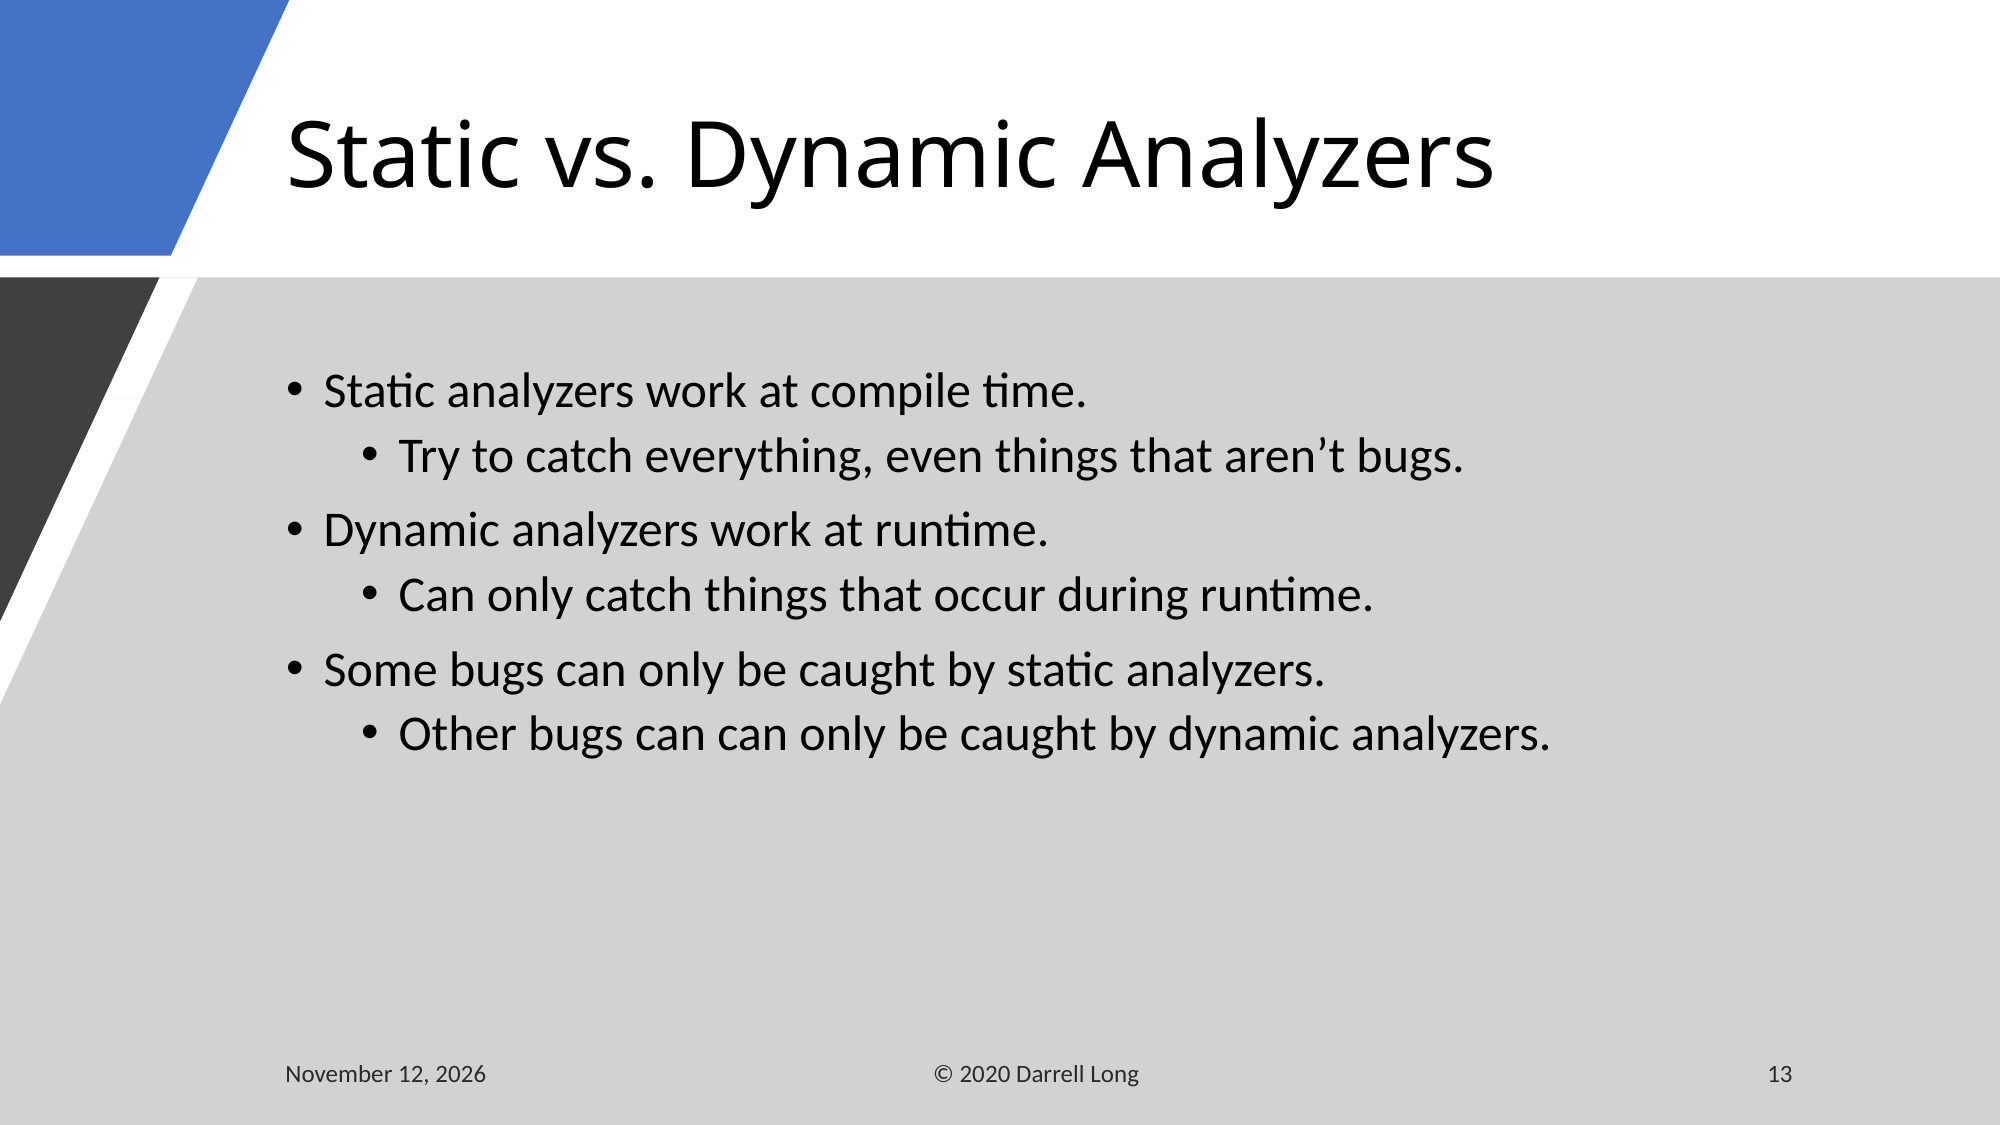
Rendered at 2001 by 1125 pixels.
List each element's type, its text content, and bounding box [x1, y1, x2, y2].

list Static analyzers work at compile time. Try to catch everything, even things that aren’t bugs. Dynamic analyzers work at runtime. Can only catch things that occur during runtime. Some bugs can only be caught by static analyzers. Other bugs can can only be caught by dynamic analyzers. [271, 356, 1808, 1020]
footer © 2020 Darrell Long [701, 1042, 1377, 1103]
slide_number 13 [1491, 1042, 1808, 1103]
text_box [0, 0, 291, 257]
title Static vs. Dynamic Analyzers [271, 60, 1808, 255]
text_box [0, 276, 162, 622]
text_box [0, 276, 2000, 1125]
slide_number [270, 1042, 587, 1103]
